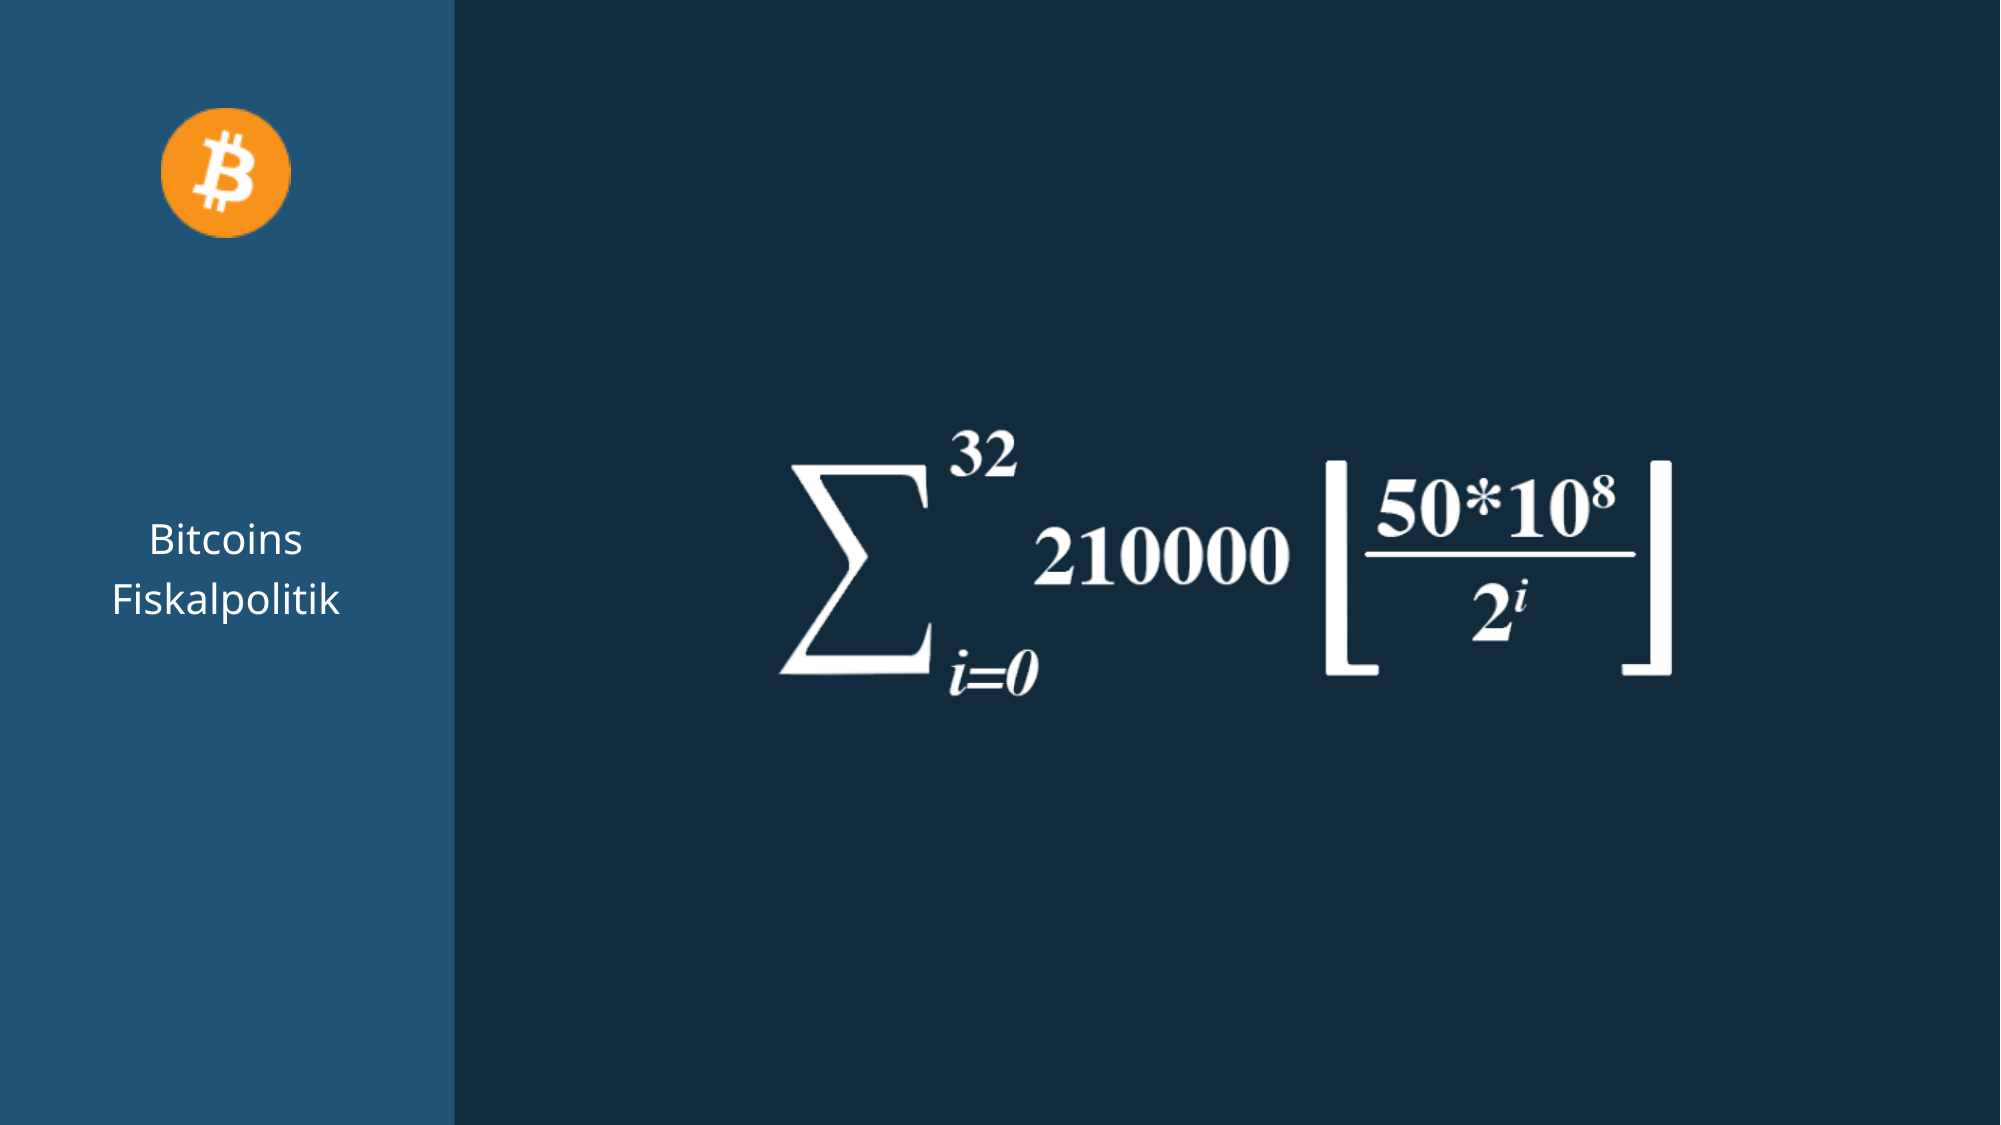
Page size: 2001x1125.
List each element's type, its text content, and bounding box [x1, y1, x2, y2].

title Bitcoins Fiskalpolitik [24, 365, 428, 760]
picture [161, 108, 291, 238]
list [766, 403, 1685, 722]
